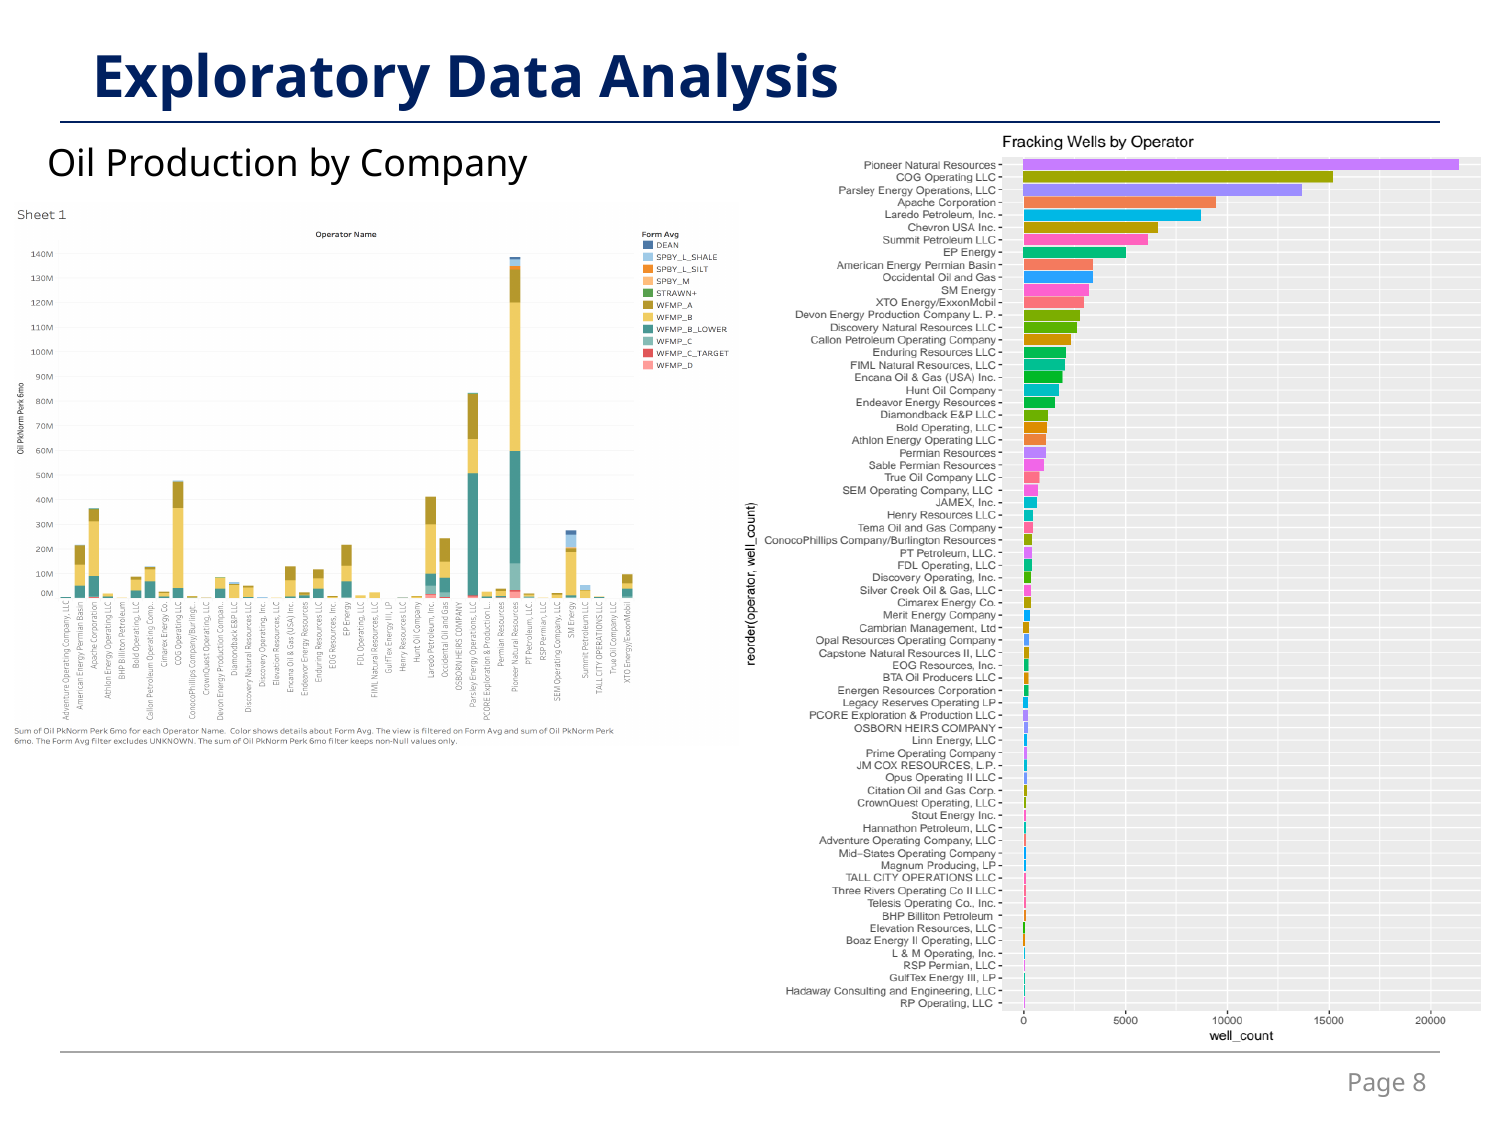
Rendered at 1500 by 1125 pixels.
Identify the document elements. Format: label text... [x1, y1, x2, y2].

text_box Page 8 [1104, 1053, 1442, 1114]
text_box Exploratory Data Analysis [62, 32, 1384, 117]
text_box Oil Production by Company [32, 132, 544, 192]
picture [14, 129, 1485, 1047]
